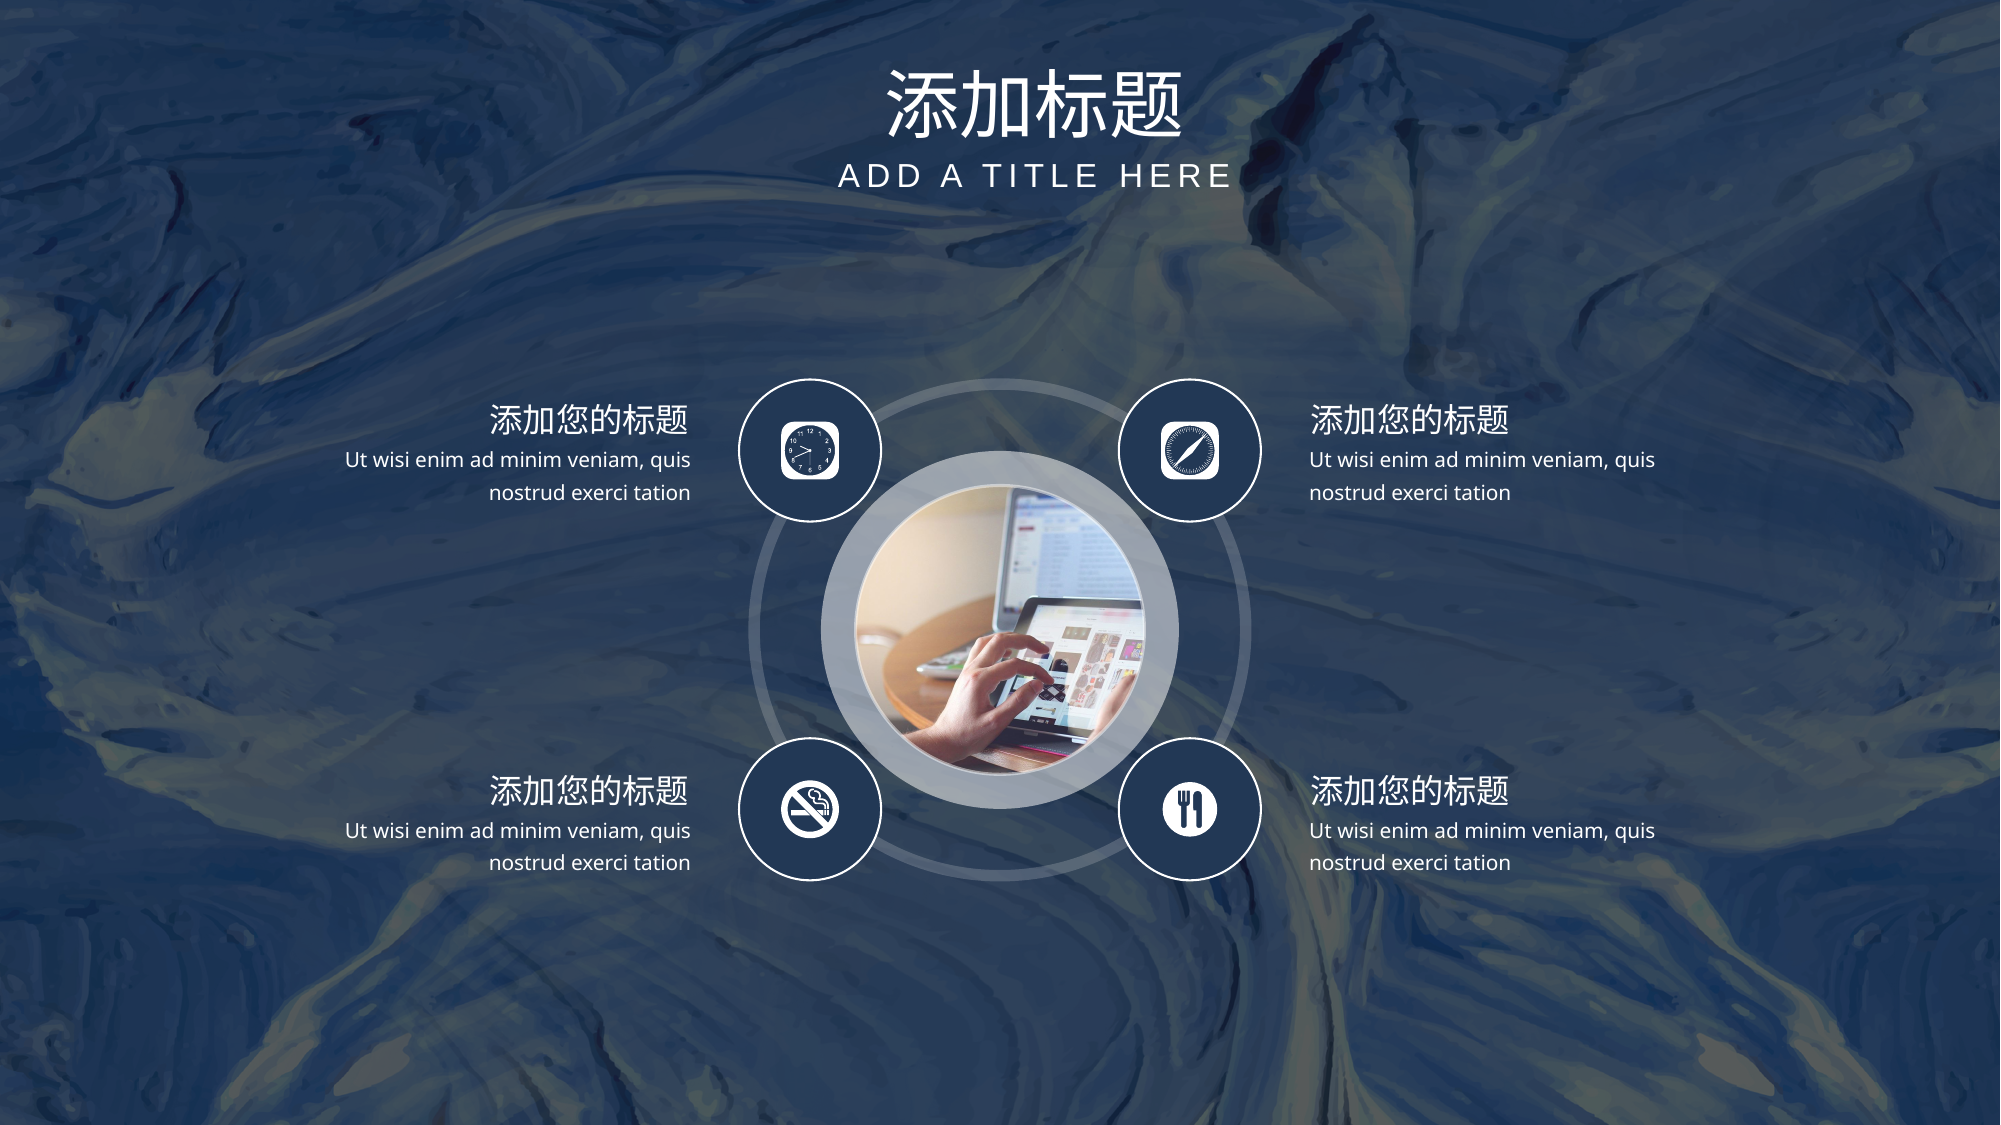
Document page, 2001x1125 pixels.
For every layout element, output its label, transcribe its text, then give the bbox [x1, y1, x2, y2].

text_box 添加您的标题 [474, 384, 704, 431]
text_box [781, 421, 839, 480]
text_box [754, 384, 1246, 876]
text_box Ut wisi enim ad minim veniam, quis nostrud exerci tation [1294, 802, 1721, 883]
text_box [1117, 737, 1262, 882]
text_box Ut wisi enim ad minim veniam, quis nostrud exerci tation [279, 431, 706, 512]
text_box [737, 737, 883, 882]
text_box [1161, 421, 1219, 480]
text_box 添加您的标题 [1295, 755, 1525, 802]
text_box [737, 378, 883, 523]
text_box 添加您的标题 [1295, 384, 1525, 431]
text_box [1162, 782, 1218, 837]
text_box [1117, 378, 1262, 523]
text_box 添加标题 [869, 50, 1200, 147]
text_box Ut wisi enim ad minim veniam, quis nostrud exerci tation [279, 802, 706, 883]
text_box 添加您的标题 [474, 755, 704, 802]
text_box ADD A TITLE HERE [823, 147, 1246, 202]
text_box [781, 780, 839, 839]
text_box Ut wisi enim ad minim veniam, quis nostrud exerci tation [1294, 431, 1721, 512]
